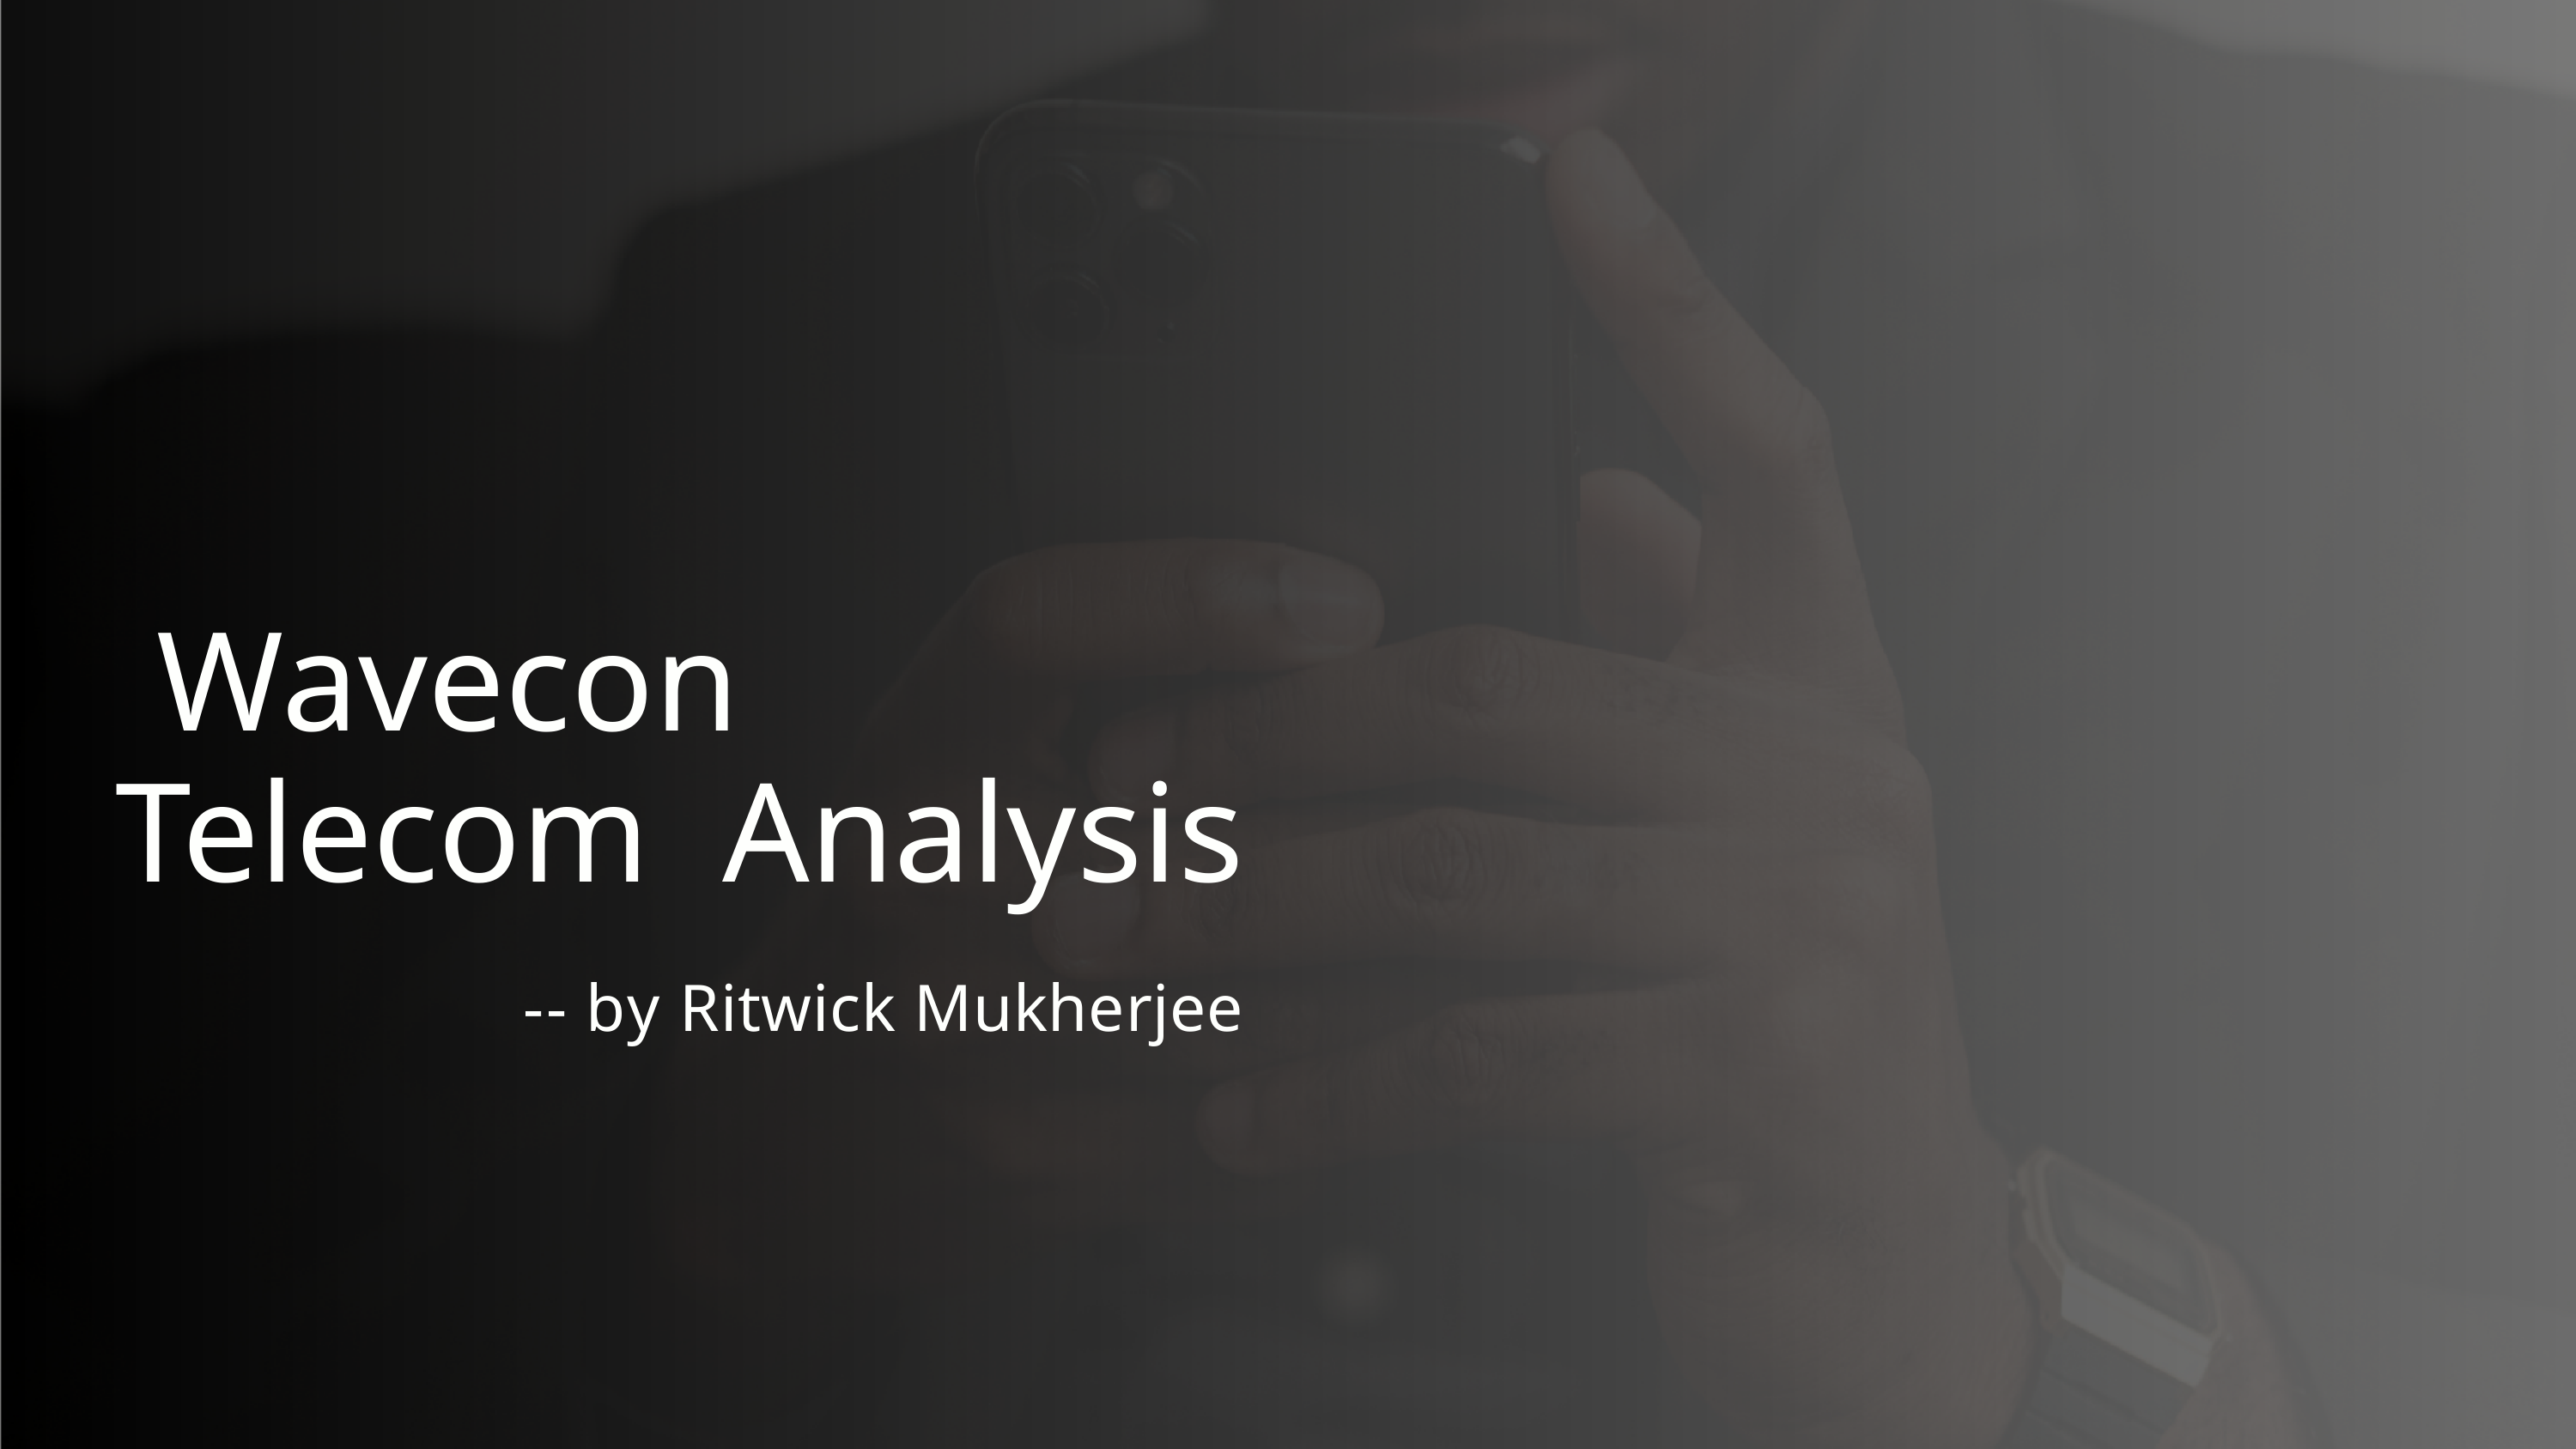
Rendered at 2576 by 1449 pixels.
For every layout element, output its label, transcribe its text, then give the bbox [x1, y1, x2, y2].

text_box -- by Ritwick Mukherjee [521, 965, 1333, 1045]
text_box Wavecon Telecom Analysis [113, 590, 1302, 910]
picture [0, 0, 2576, 1449]
